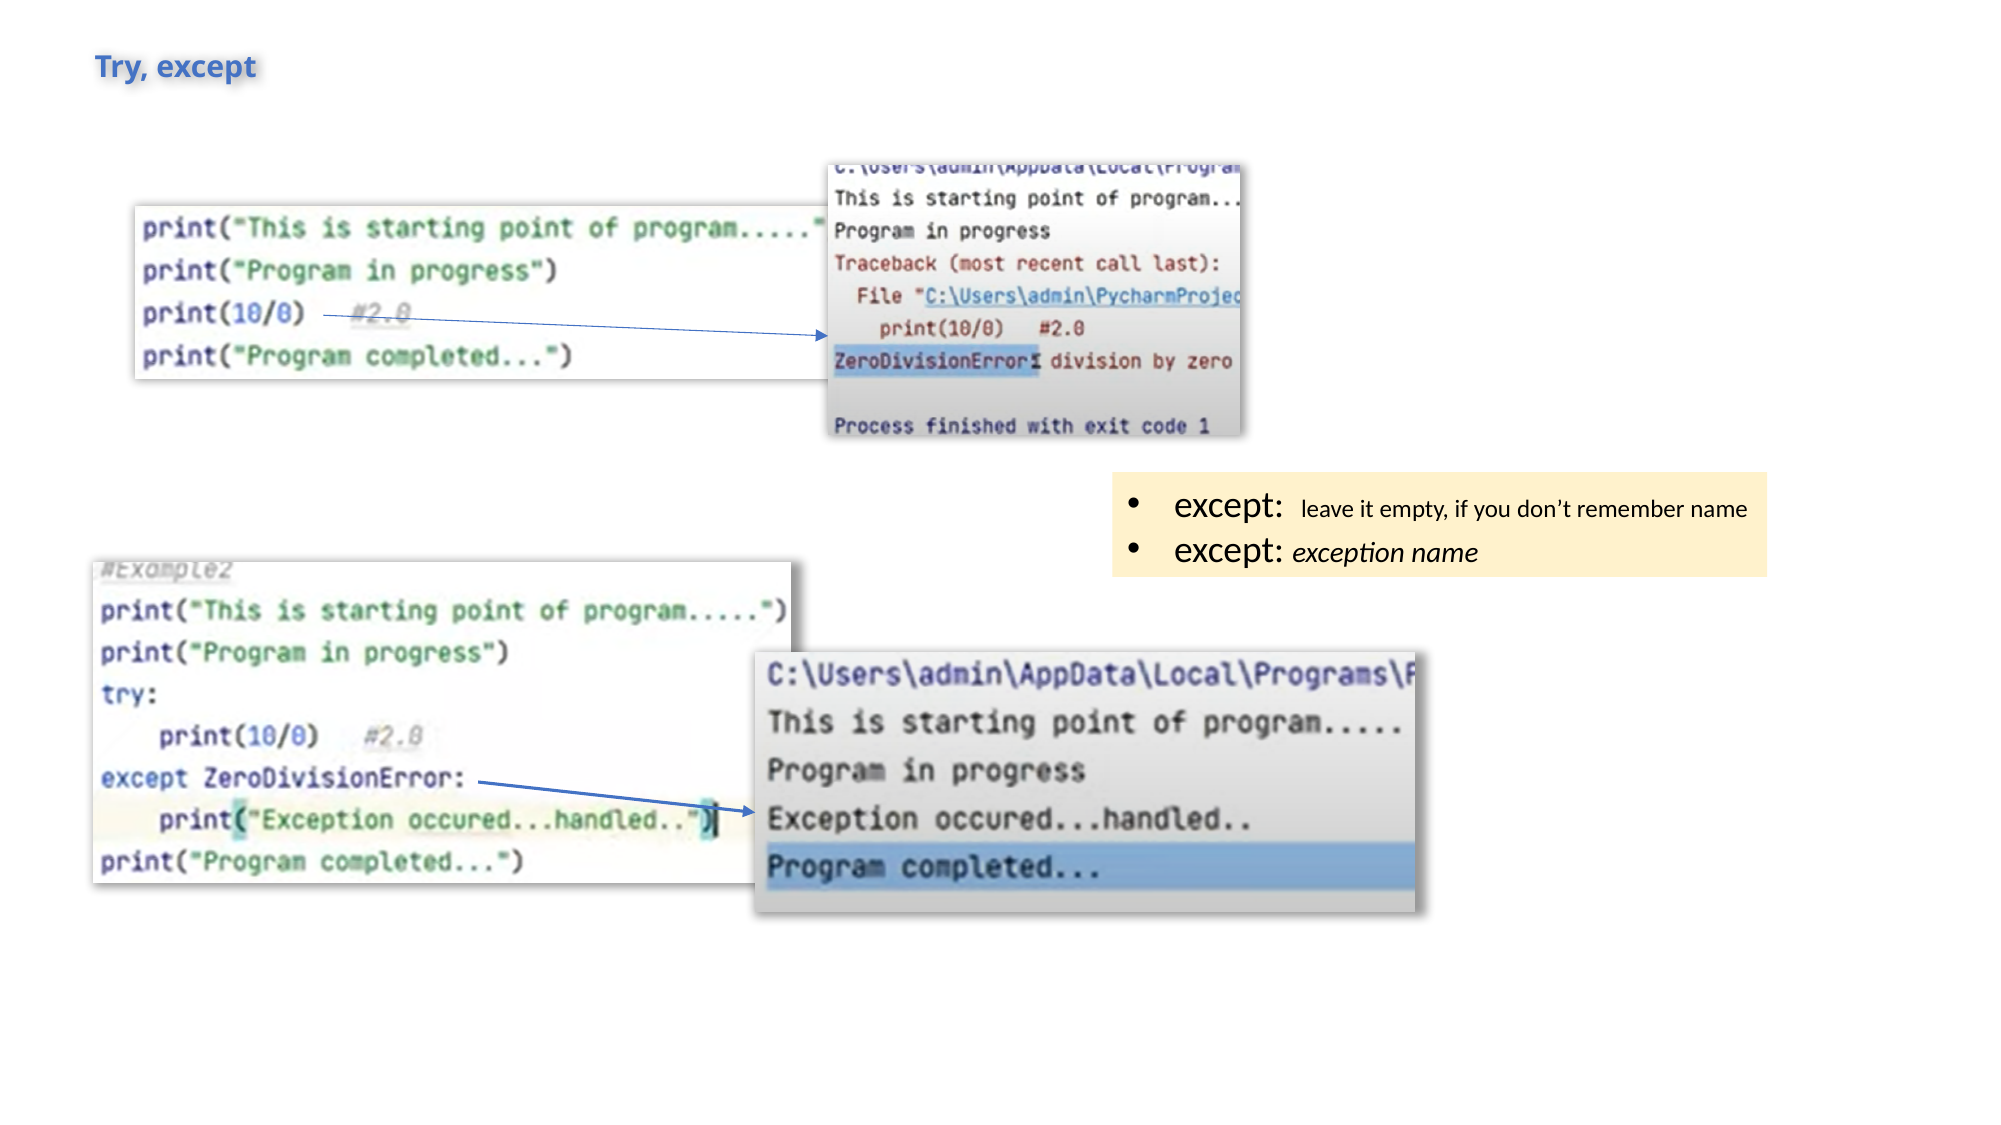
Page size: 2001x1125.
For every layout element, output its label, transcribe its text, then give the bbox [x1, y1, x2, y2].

title Try, except [79, 43, 1736, 92]
picture [134, 165, 1240, 435]
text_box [323, 315, 829, 336]
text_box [478, 781, 756, 813]
text_box except: leave it empty, if you don’t remember name except: exception name [1112, 472, 1768, 577]
picture [93, 562, 1415, 912]
